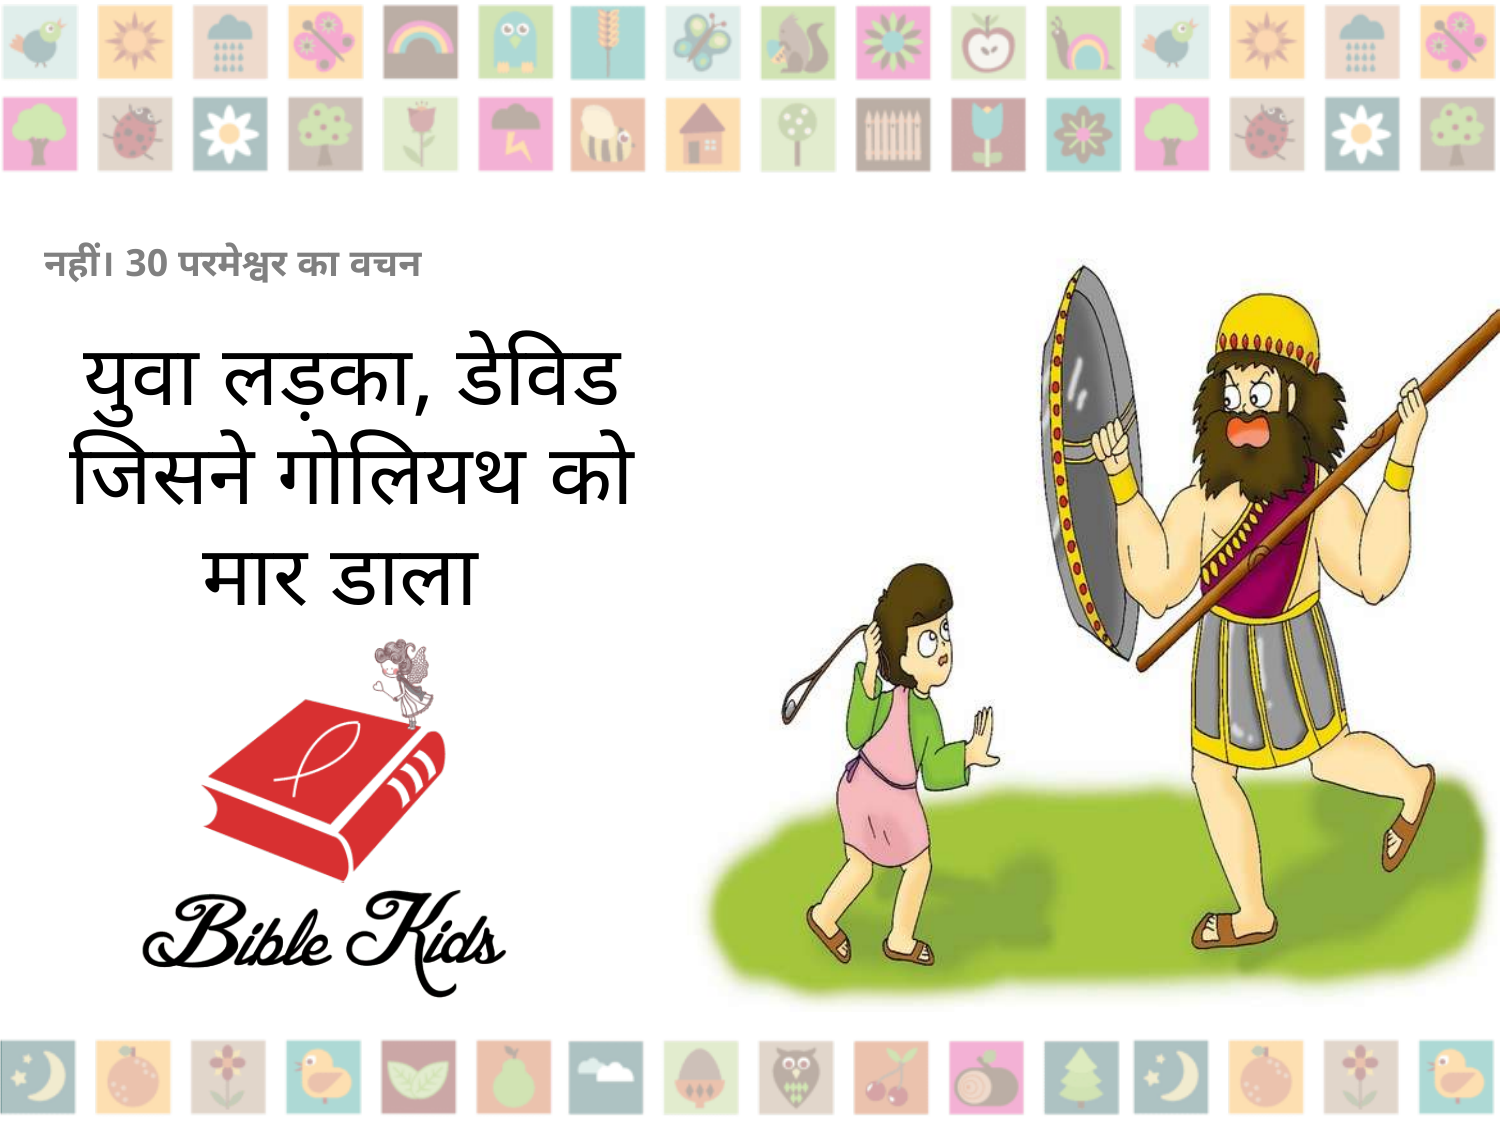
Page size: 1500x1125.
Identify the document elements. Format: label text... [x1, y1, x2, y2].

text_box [0, 3, 1500, 181]
picture [666, 196, 1500, 1013]
text_box नहीं। 30 परमेश्वर का वचन [29, 231, 526, 292]
picture [117, 600, 544, 1027]
text_box युवा लड़का, डेविड जिसने गोलियथ को मार डाला [29, 314, 661, 730]
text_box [0, 1028, 1500, 1118]
